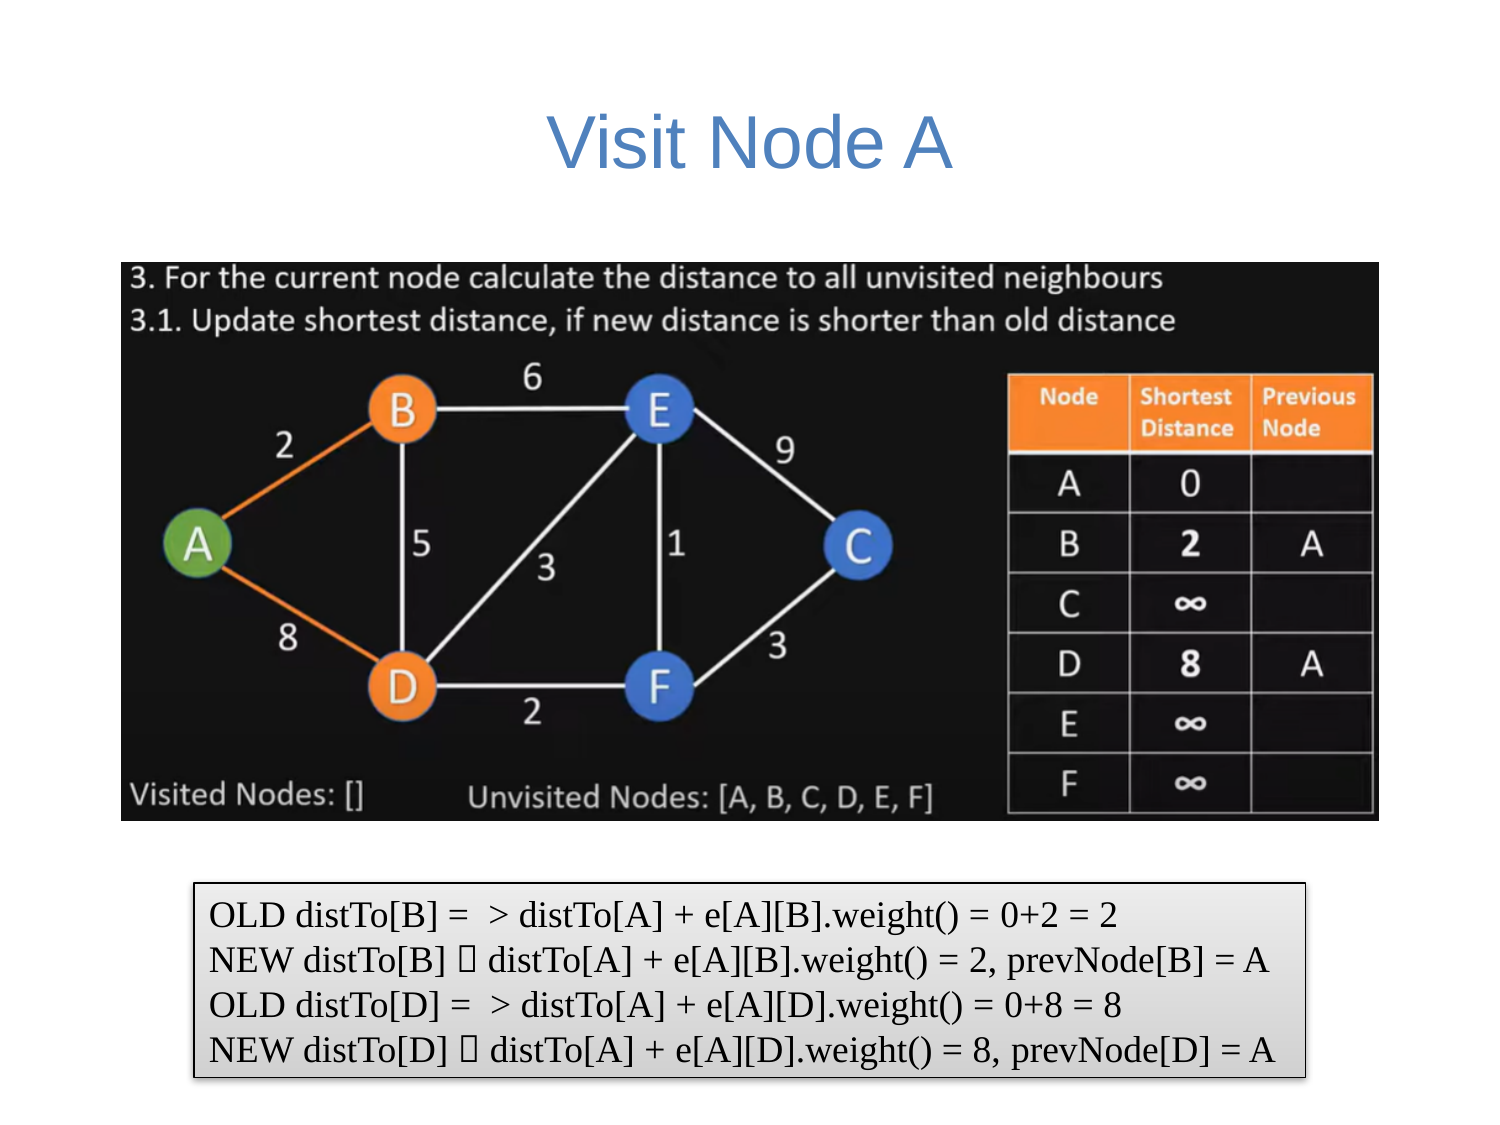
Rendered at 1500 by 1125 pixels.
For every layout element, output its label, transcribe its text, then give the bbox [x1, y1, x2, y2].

picture [120, 262, 1380, 821]
title Visit Node A [75, 45, 1425, 233]
